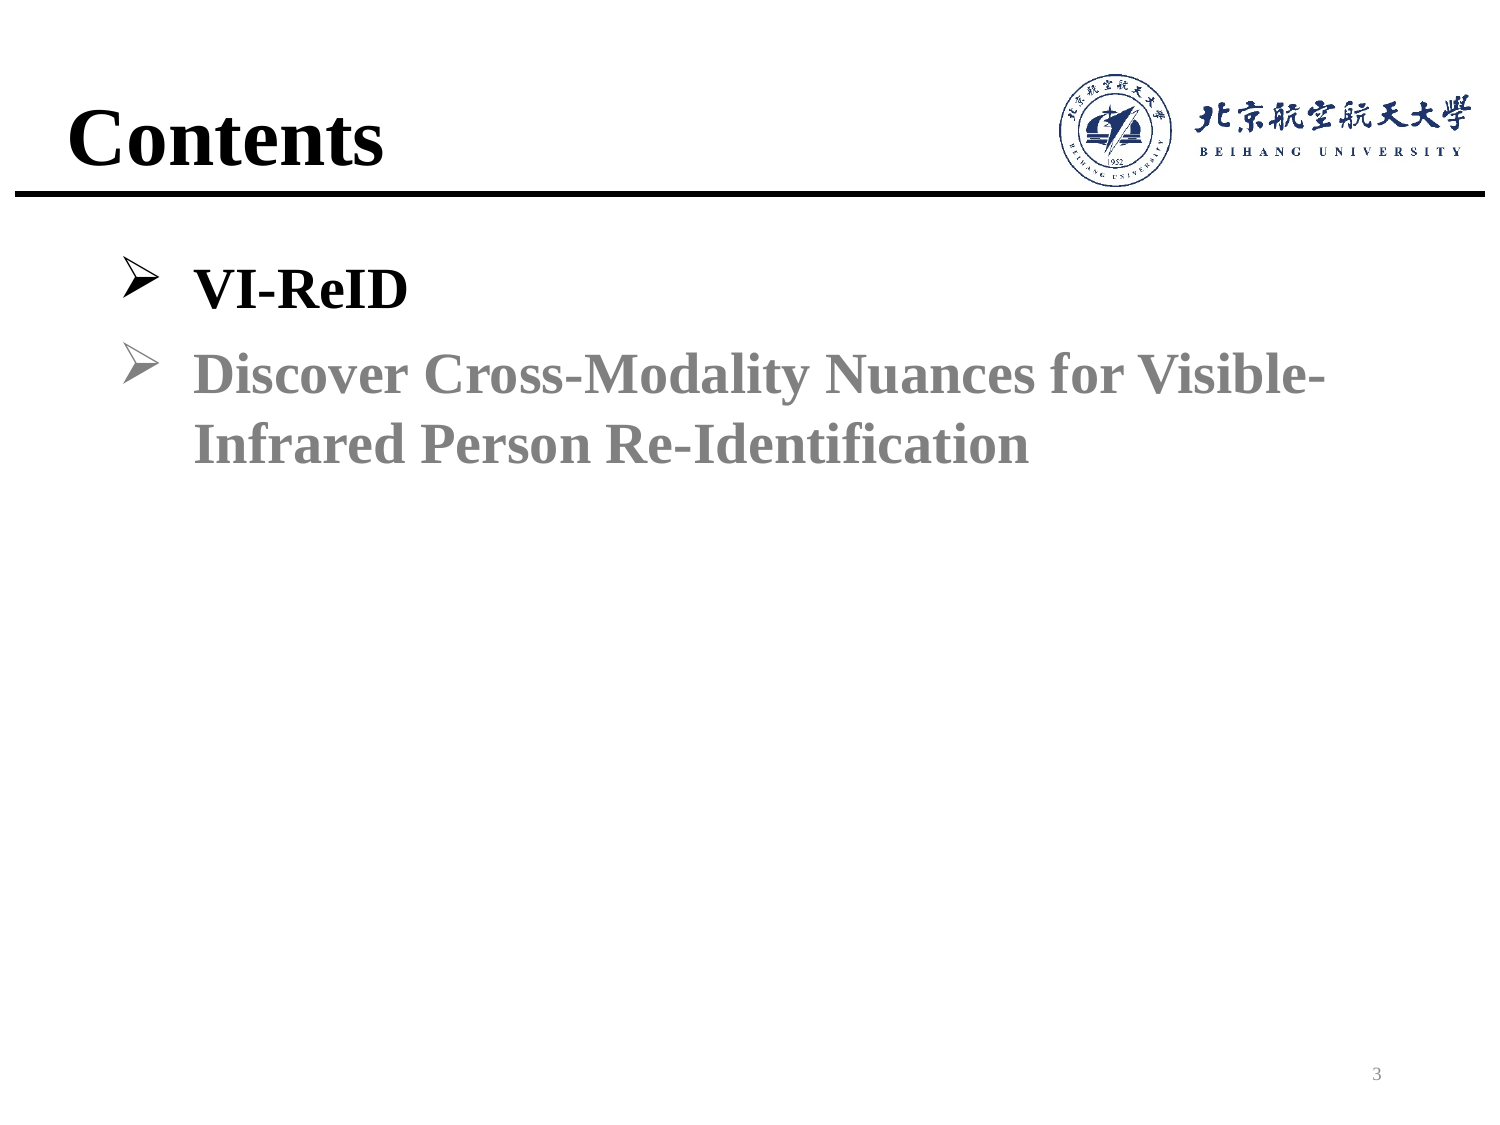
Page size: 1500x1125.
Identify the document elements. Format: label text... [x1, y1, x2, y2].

picture [1346, 74, 1471, 187]
list VI-ReID Discover Cross-Modality Nuances for Visible-Infrared Person Re-Identification [103, 242, 1439, 1043]
title Contents [51, 59, 1346, 219]
slide_number 3 [1059, 1042, 1397, 1103]
